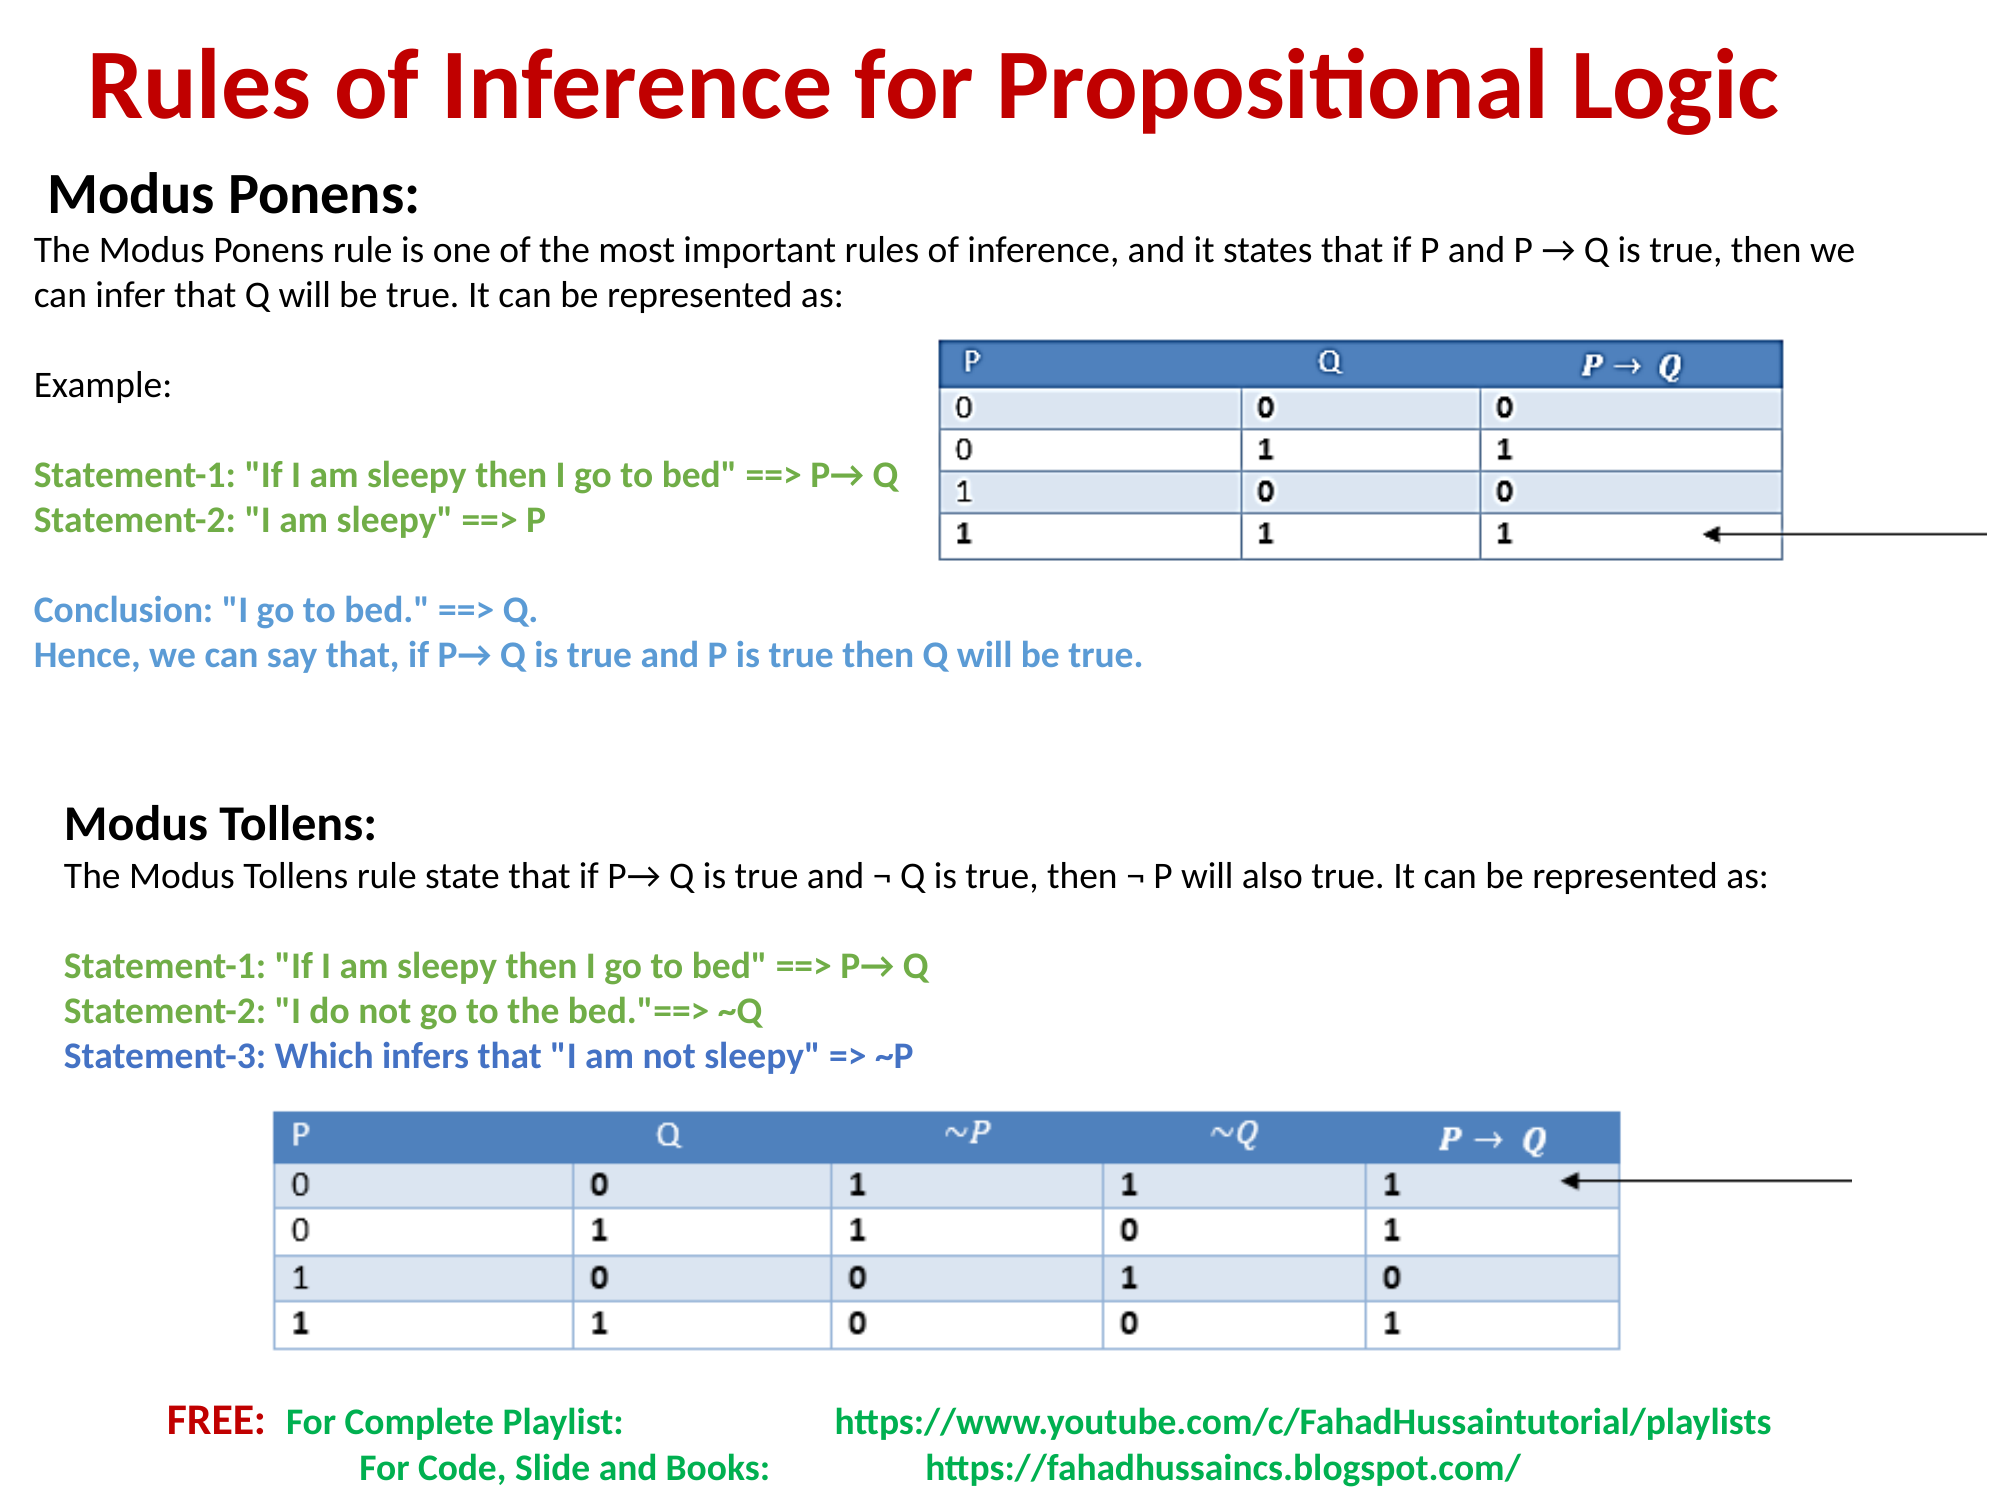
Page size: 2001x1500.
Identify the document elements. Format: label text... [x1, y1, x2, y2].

text_box Modus Tollens: The Modus Tollens rule state that if P→ Q is true and ¬ Q is true, then ¬ P will also true. It can be represented as: Statement-1: "If I am sleepy then I go to bed" ==> P→ Q Statement-2: "I do not go to the bed."==> ~Q Statement-3: Which infers that "I am not sleepy" => ~P [49, 783, 1878, 1084]
picture [258, 1103, 1852, 1378]
text_box Rules of Inference for Propositional Logic [72, 11, 1987, 146]
text_box FREE: For Complete Playlist: https://www.youtube.com/c/FahadHussaintutorial/playlists For Code, Slide and Books: https://fahadhussaincs.blogspot.com/ [152, 1383, 1958, 1496]
picture [912, 330, 1987, 582]
text_box Modus Ponens: The Modus Ponens rule is one of the most important rules of inference, and it states that if P and P → Q is true, then we can infer that Q will be true. It can be represented as: Example: Statement-1: "If I am sleepy then I go to bed" ==> P→ Q Statement-2: "I am sleepy" ==> P Conclusion: "I go to bed." ==> Q. Hence, we can say that, if P→ Q is true and P is true then Q will be true. [19, 147, 1908, 683]
